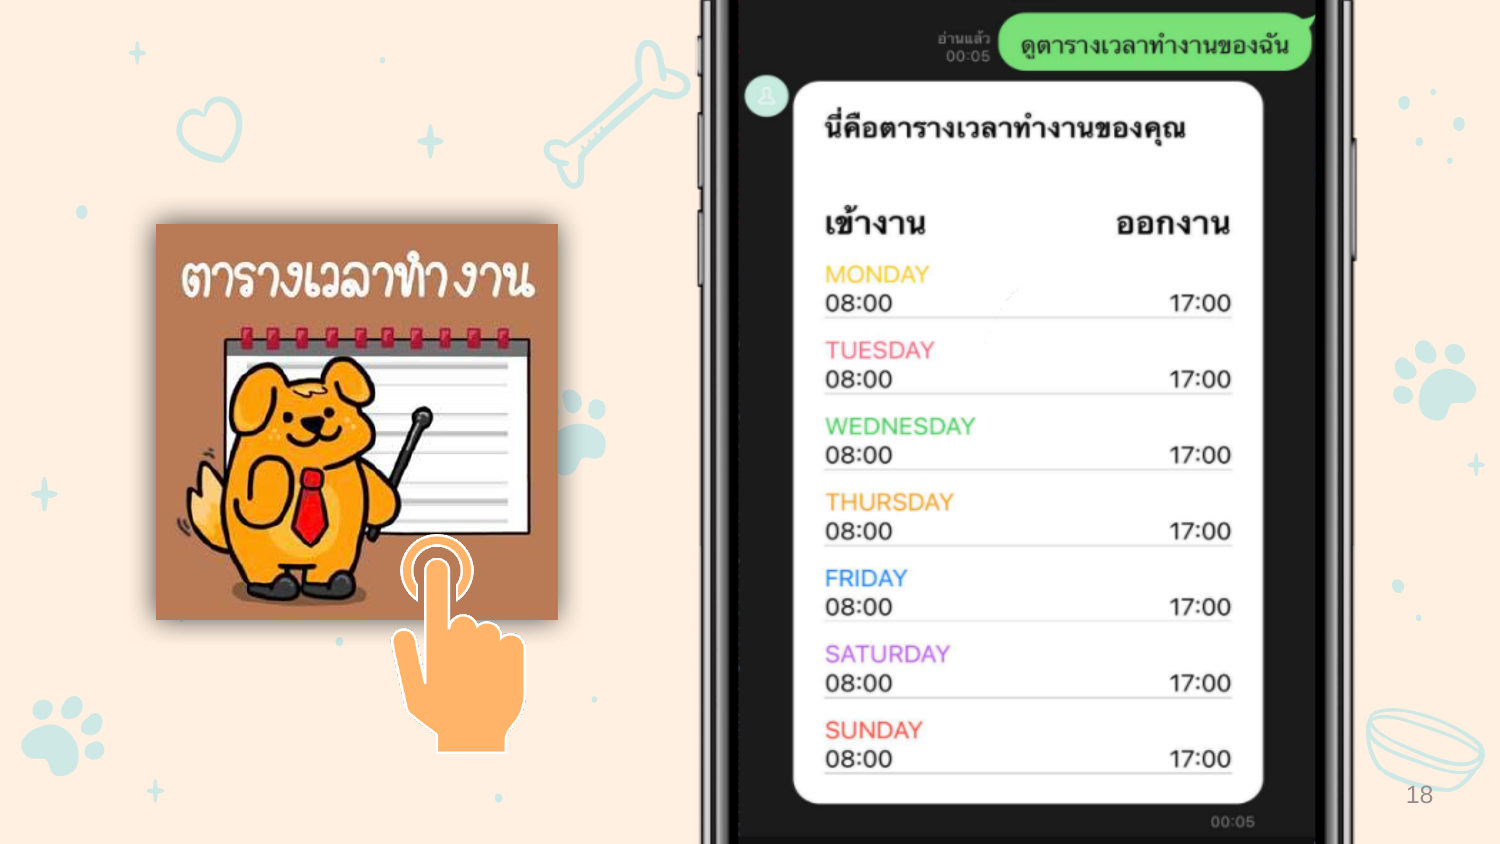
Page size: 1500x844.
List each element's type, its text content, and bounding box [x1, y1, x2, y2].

slide_number 18 [1381, 770, 1449, 816]
picture [677, 0, 1377, 844]
picture [155, 223, 585, 771]
